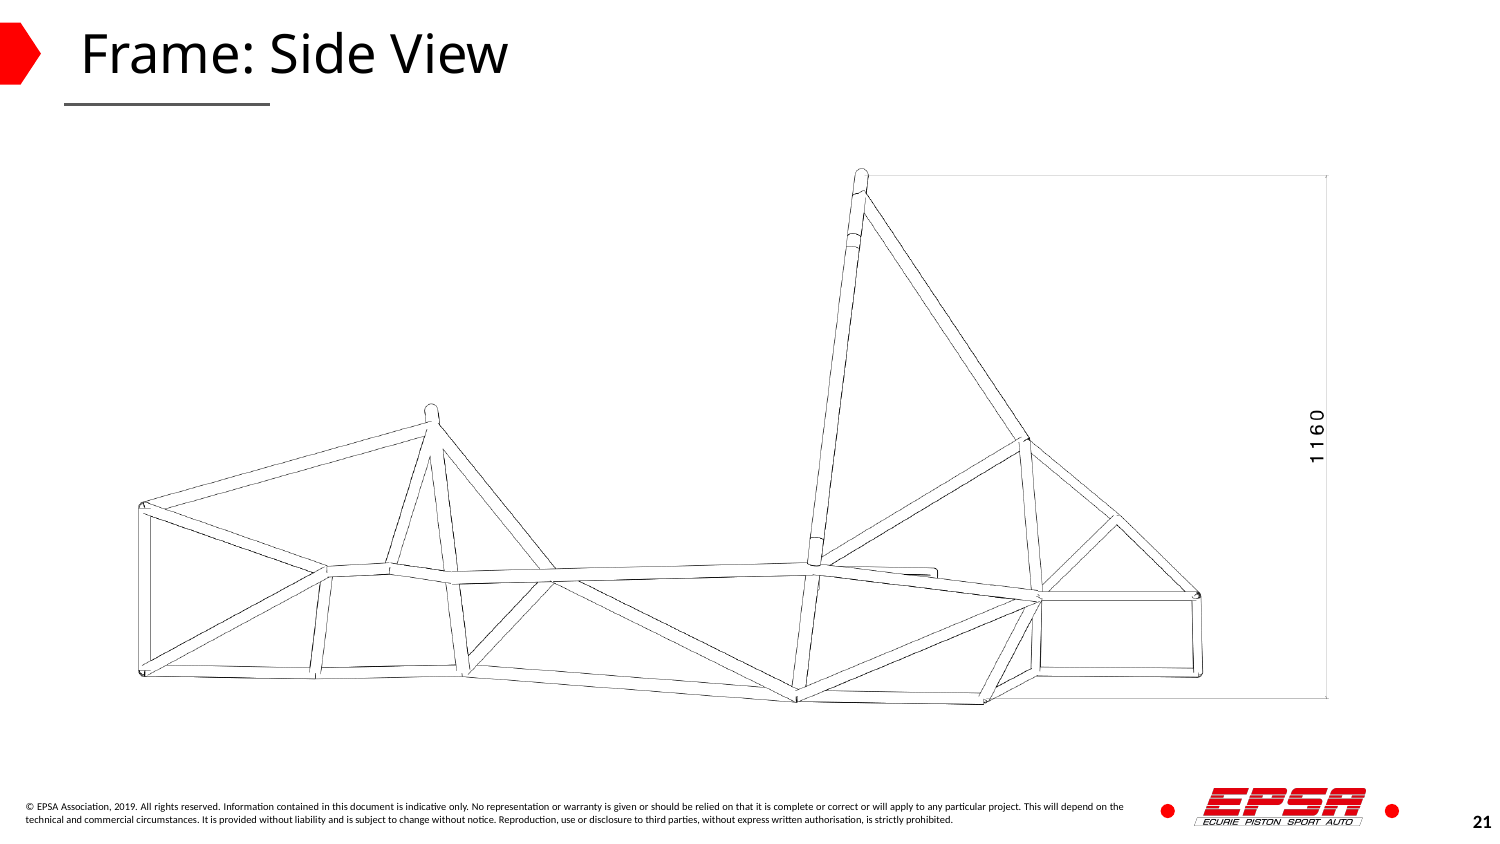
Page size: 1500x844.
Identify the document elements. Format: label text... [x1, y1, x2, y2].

picture [79, 122, 1421, 768]
title Frame: Side View [72, 21, 1442, 90]
picture [1194, 788, 1366, 826]
slide_number 21 [1441, 798, 1500, 844]
